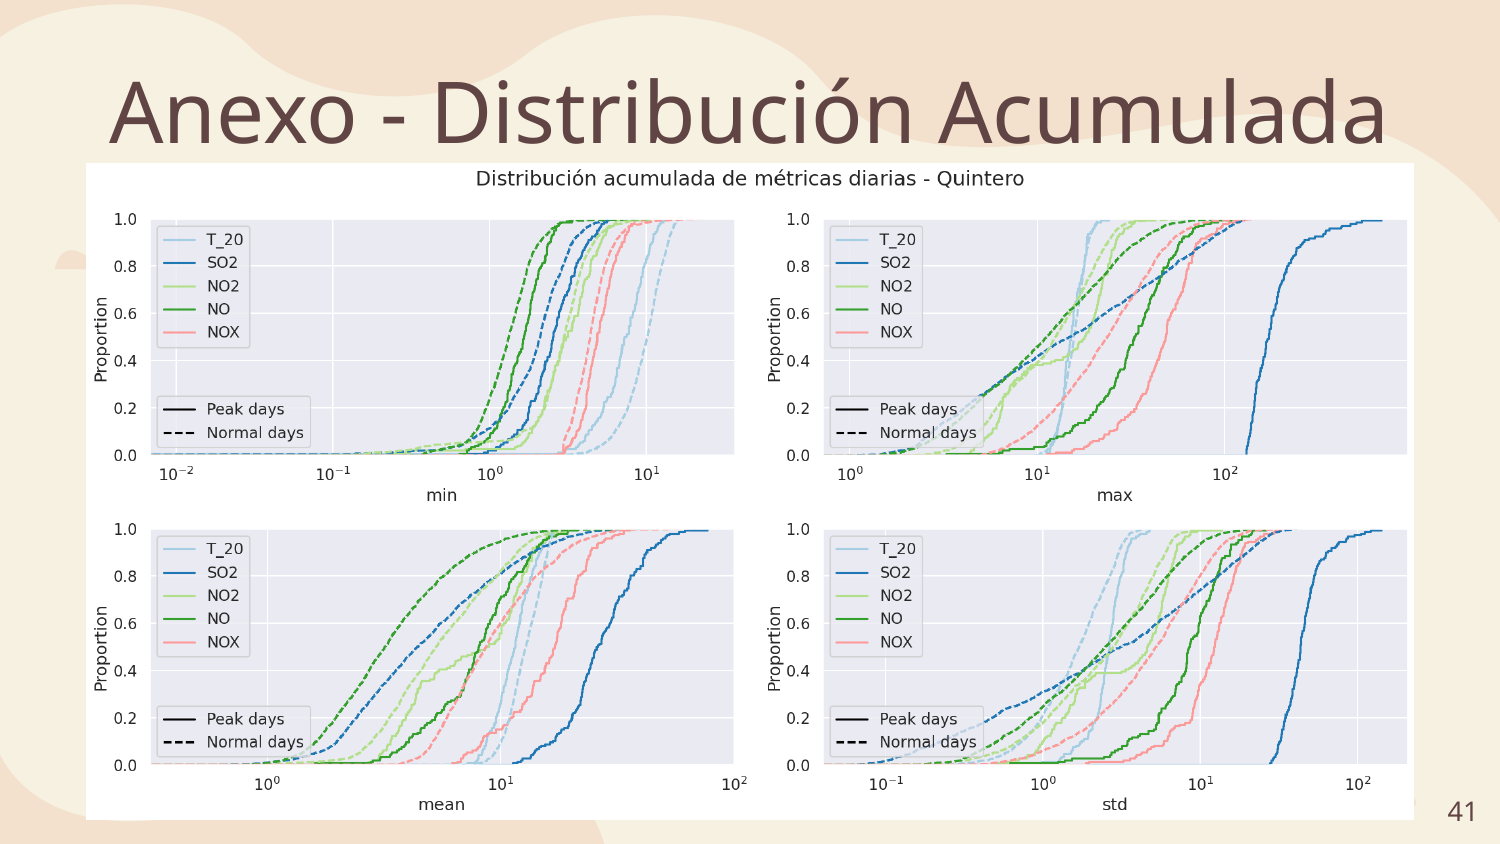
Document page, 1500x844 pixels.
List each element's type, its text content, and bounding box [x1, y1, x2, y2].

title Anexo - Distribución Acumulada [85, 42, 1415, 137]
slide_number ‹#› [1403, 779, 1494, 844]
picture [86, 162, 1414, 821]
